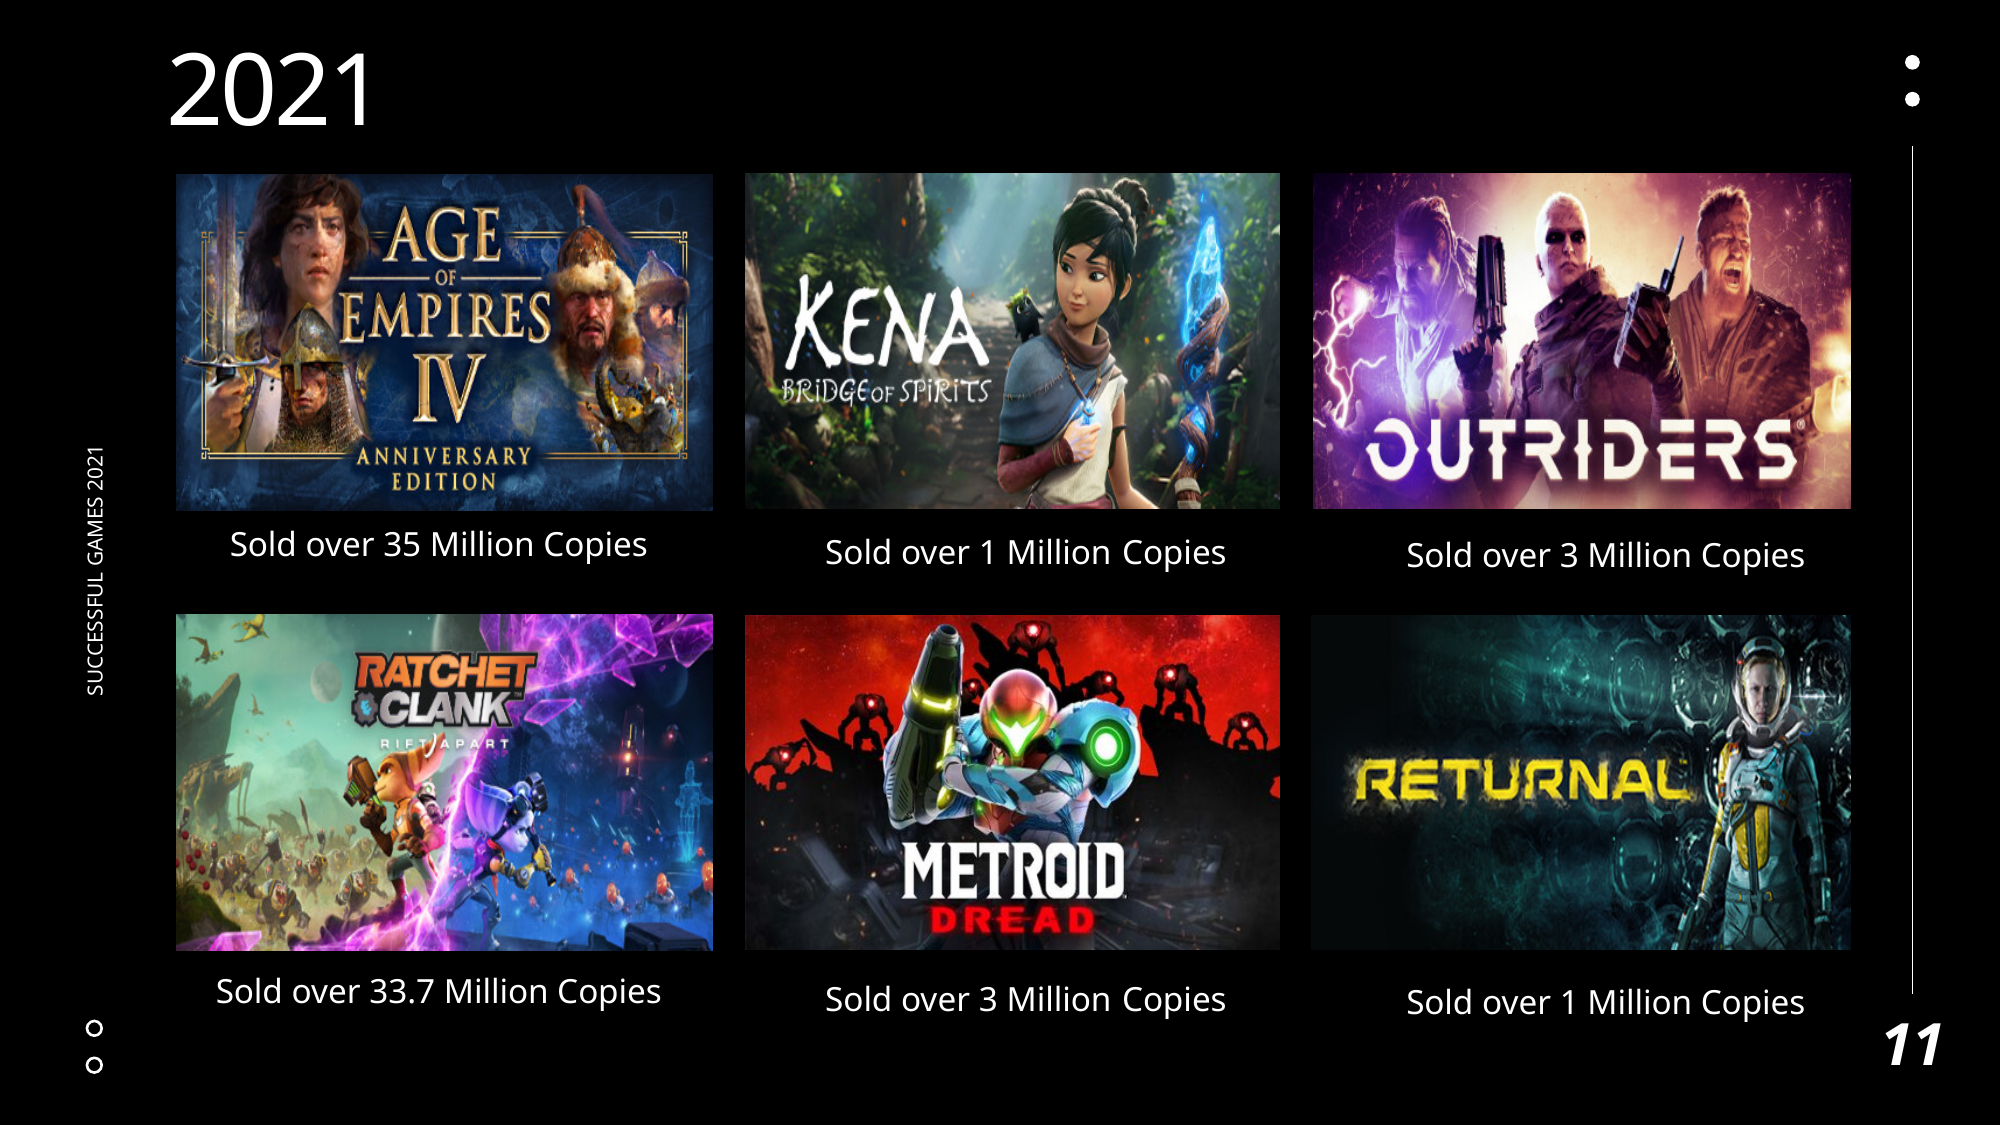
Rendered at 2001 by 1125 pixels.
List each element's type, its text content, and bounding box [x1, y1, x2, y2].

picture [745, 172, 1281, 510]
text_box Sold over 35 Million Copies [198, 523, 689, 614]
text_box Sold over 3 Million Copies [1365, 534, 1856, 643]
picture [176, 614, 713, 951]
text_box Sold over 33.7 Million Copies [198, 970, 689, 1079]
text_box Sold over 1 Million Copies [1365, 981, 1856, 1089]
picture [1311, 615, 1851, 951]
picture [745, 615, 1281, 951]
text_box Sold over 1 Million Copies [785, 523, 1276, 615]
picture [1313, 172, 1852, 510]
picture [176, 174, 713, 511]
footer Successful games 2021 [67, 146, 122, 995]
title 2021 [166, 50, 1182, 146]
slide_number 11 [1856, 1024, 1972, 1070]
text_box Sold over 3 Million Copies [785, 970, 1276, 1079]
